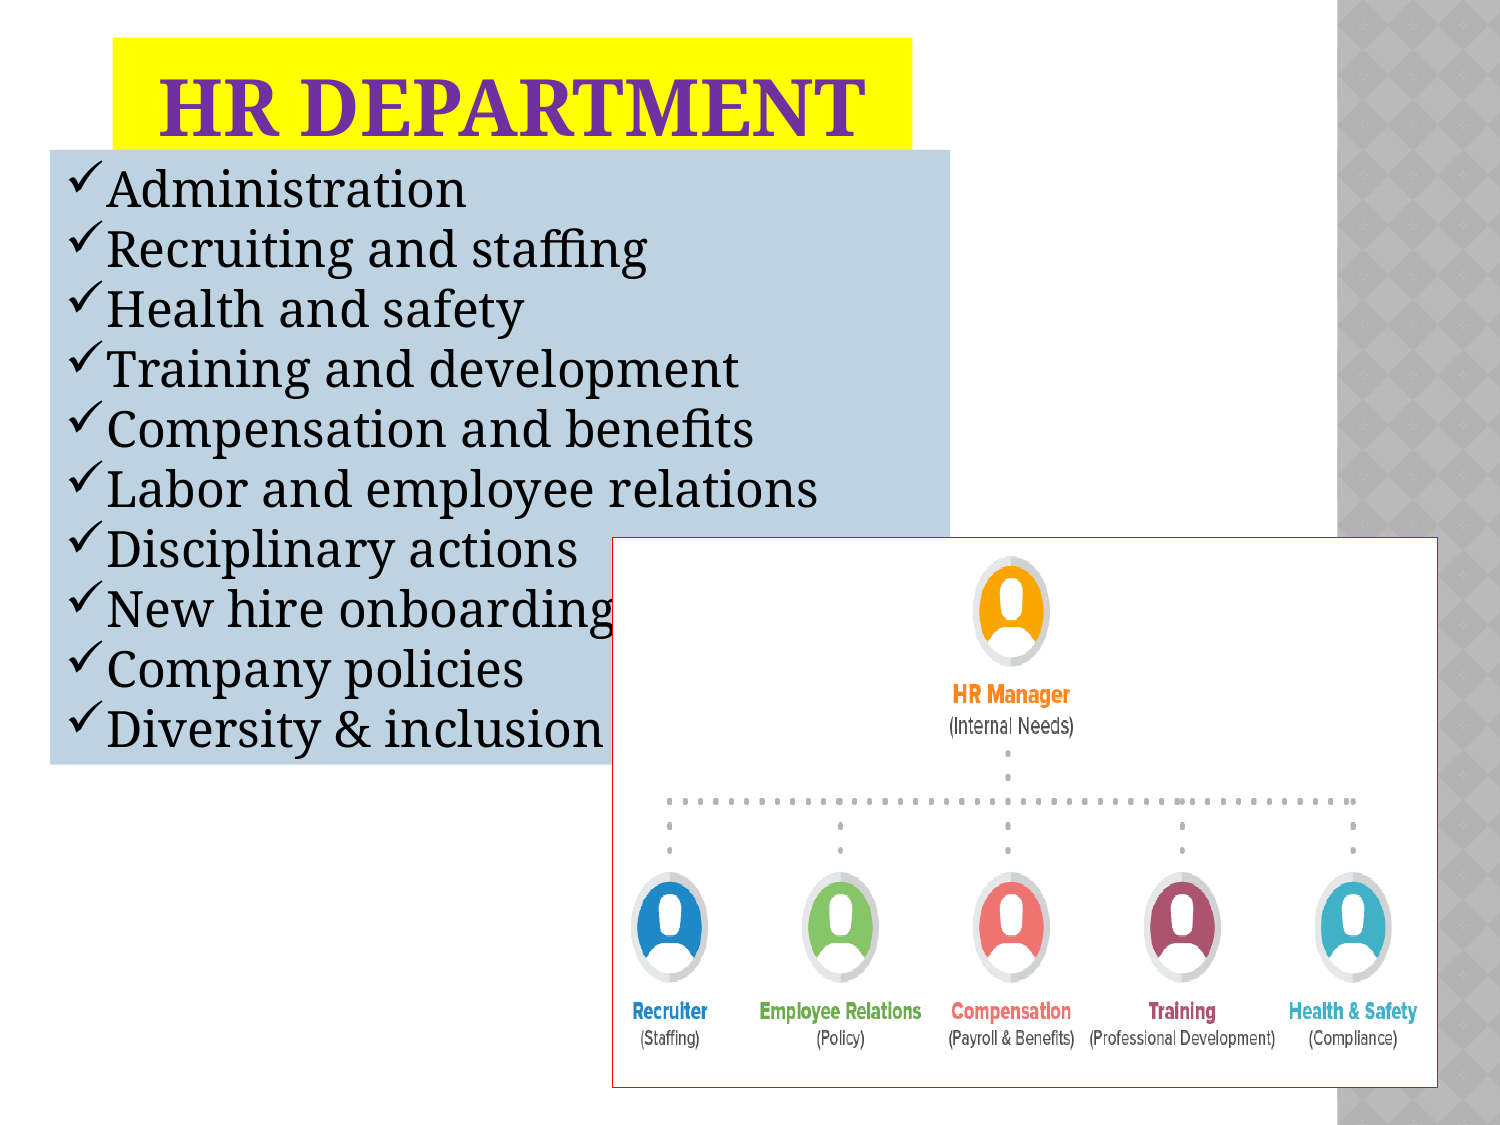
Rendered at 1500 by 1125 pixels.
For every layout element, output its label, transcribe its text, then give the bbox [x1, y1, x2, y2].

title HR DEPARTMENT [112, 37, 913, 149]
text_box Administration Recruiting and staffing Health and safety Training and development Compensation and benefits Labor and employee relations Disciplinary actions New hire onboarding Company policies Diversity & inclusion [49, 149, 950, 765]
picture [612, 537, 1438, 1088]
